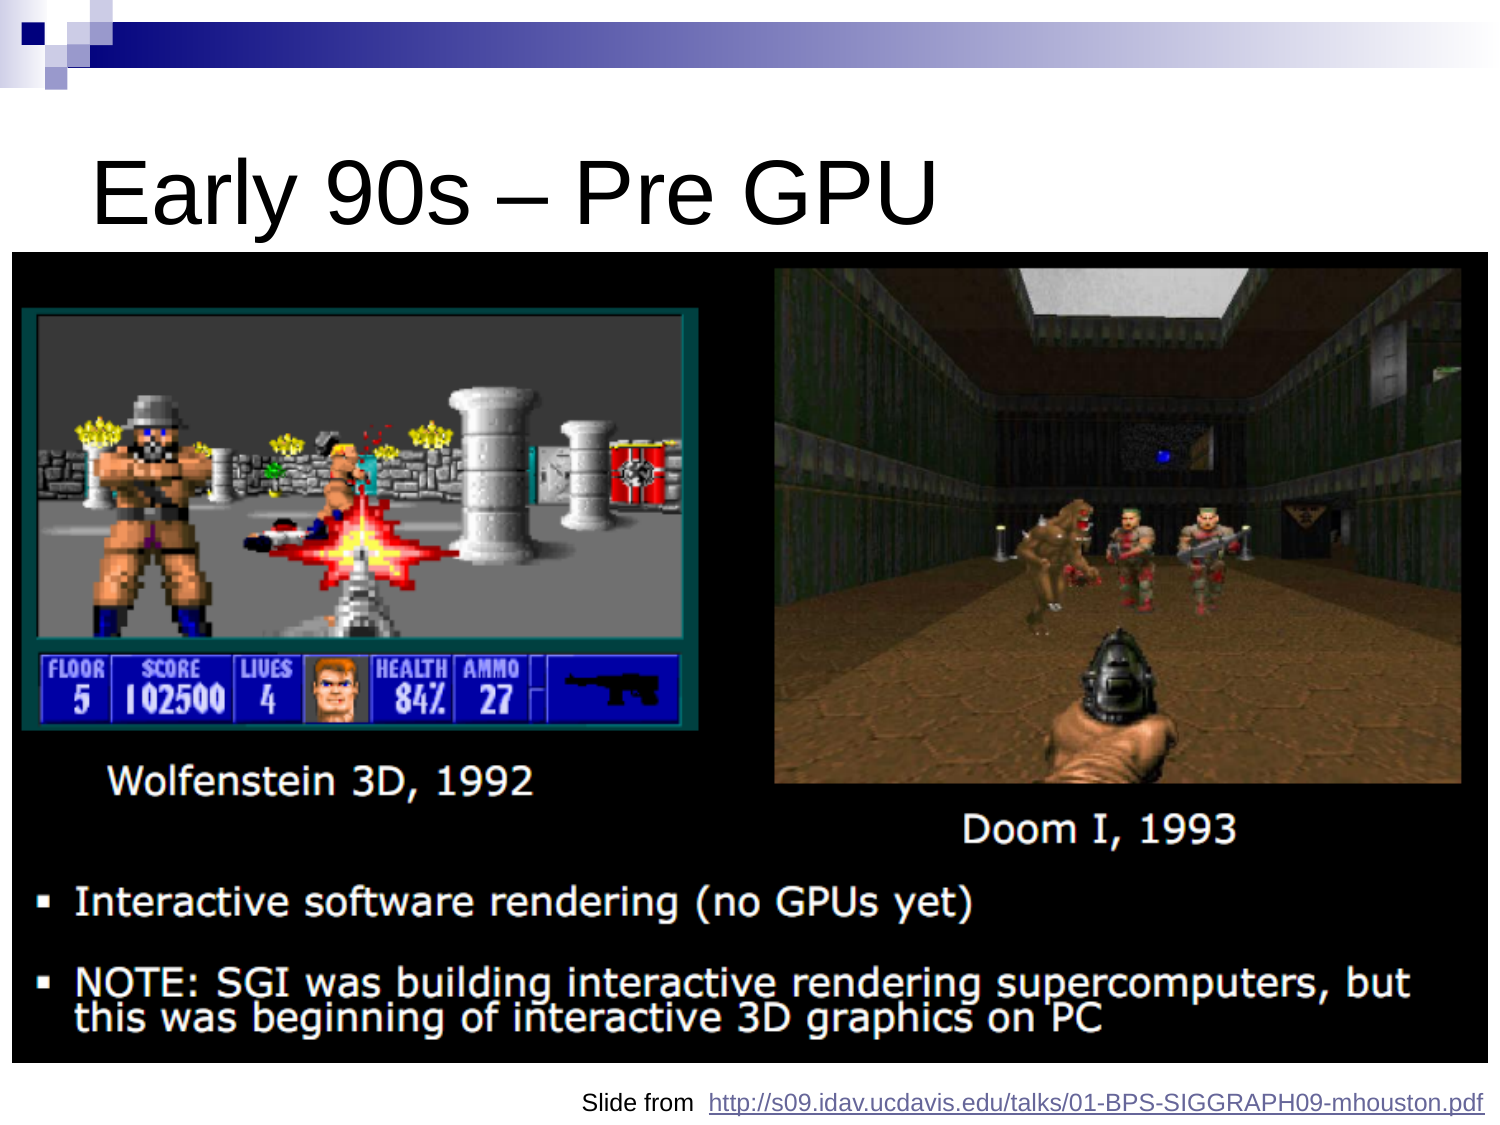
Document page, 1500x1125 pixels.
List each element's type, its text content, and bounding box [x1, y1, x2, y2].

title Early 90s – Pre GPU [75, 75, 1425, 250]
text_box Slide from http://s09.idav.ucdavis.edu/talks/01-BPS-SIGGRAPH09-mhouston.pdf [0, 1079, 1500, 1125]
picture [12, 252, 1488, 1063]
